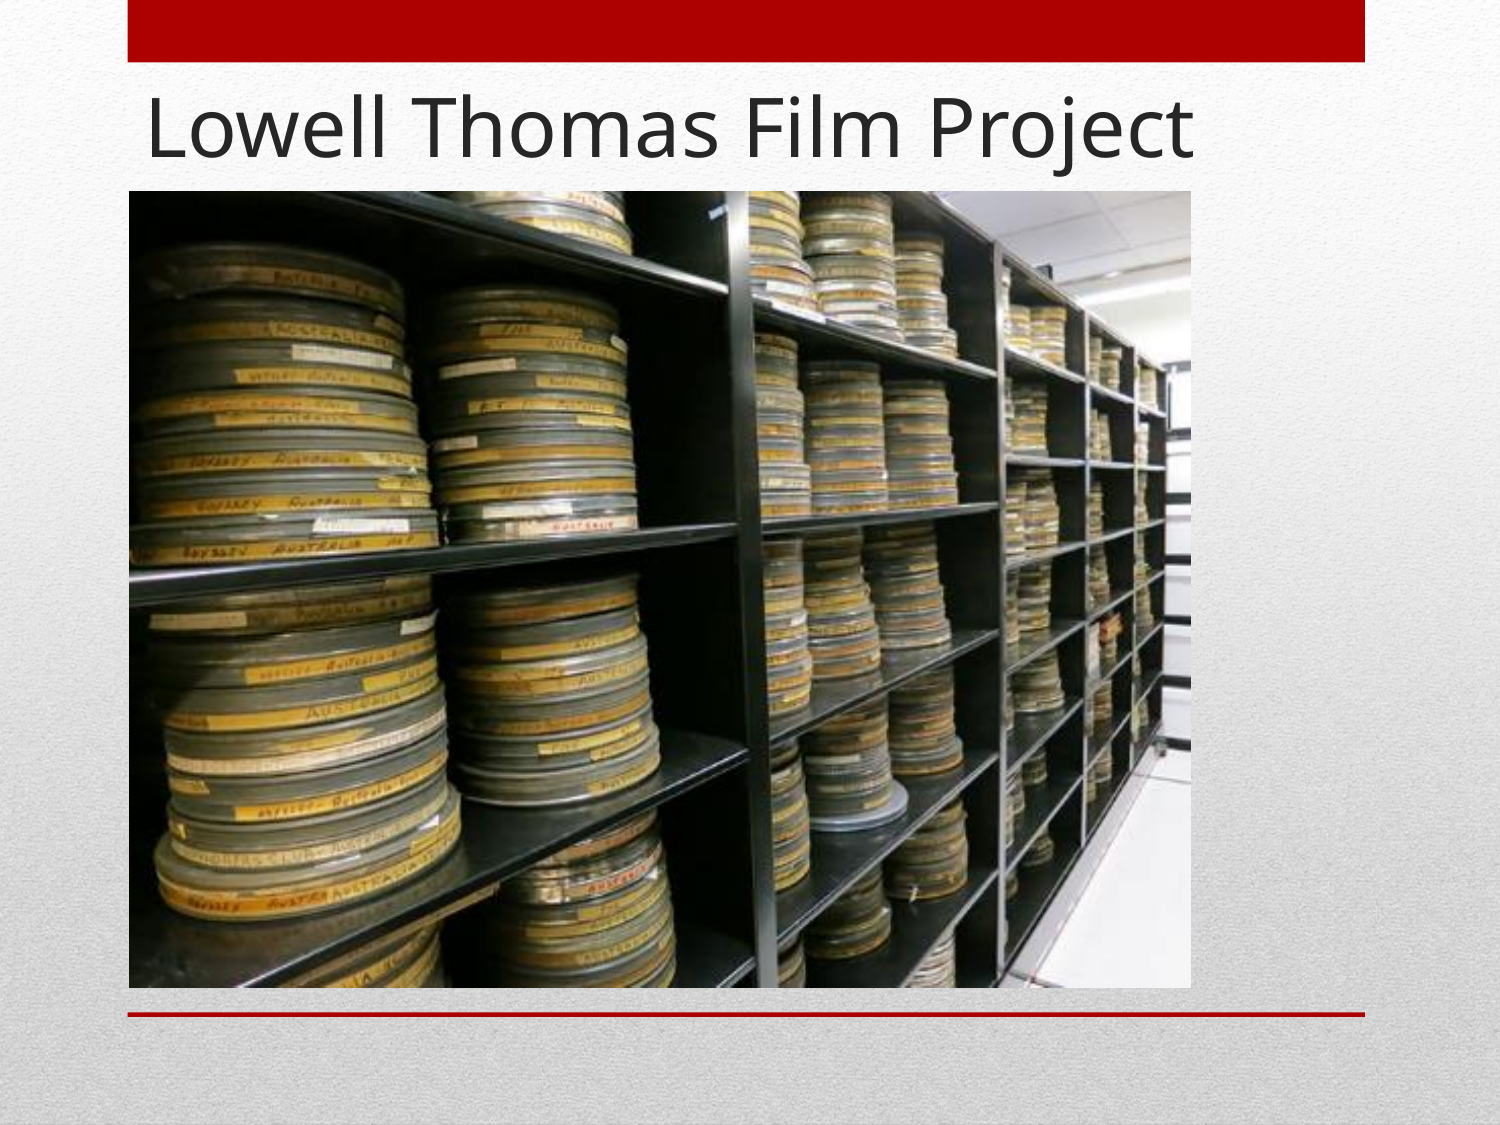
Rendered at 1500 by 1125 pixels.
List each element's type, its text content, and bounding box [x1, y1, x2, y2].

picture [0, 0, 1500, 1125]
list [129, 191, 1191, 989]
title Lowell Thomas Film Project [129, 66, 1242, 182]
